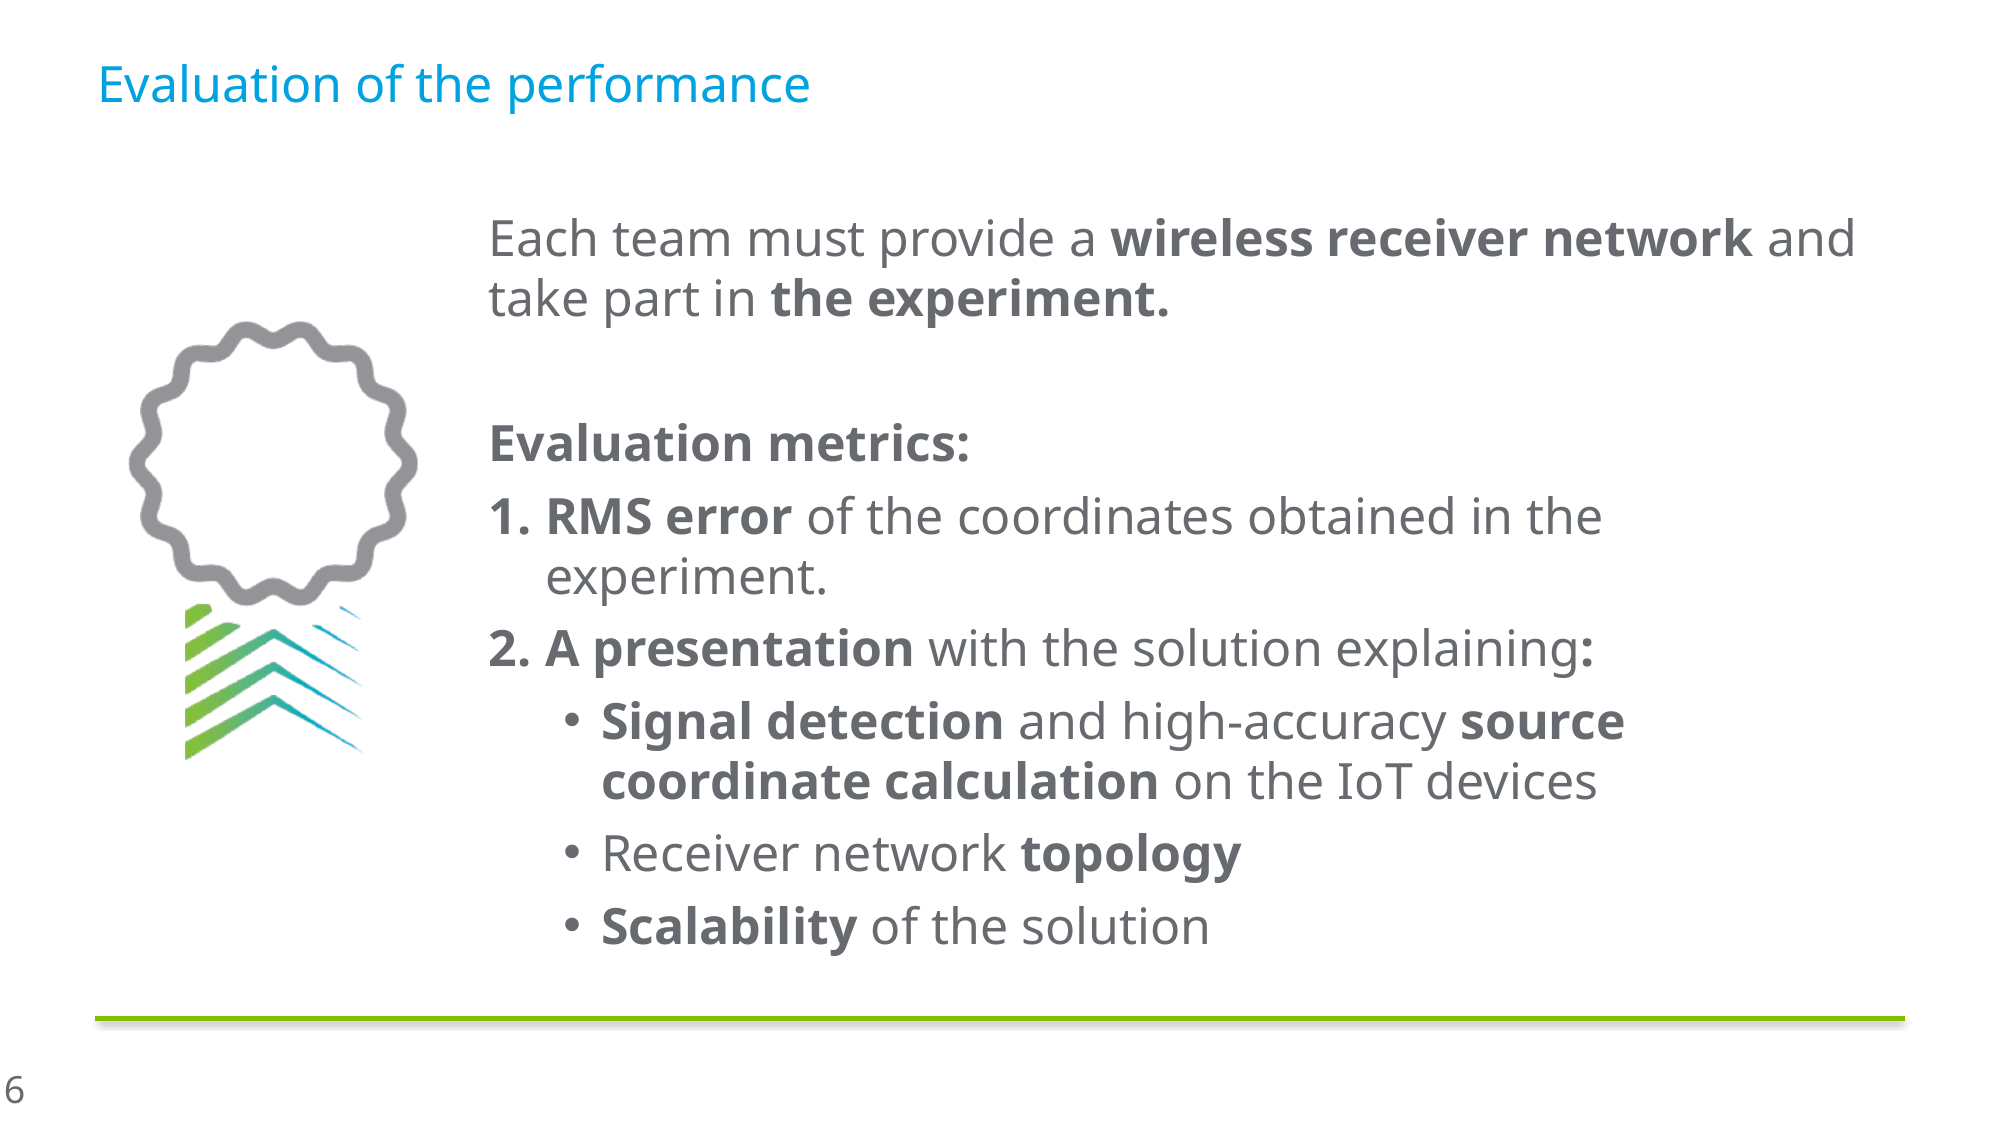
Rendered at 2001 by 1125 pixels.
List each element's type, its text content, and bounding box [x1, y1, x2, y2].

picture [53, 322, 493, 760]
title Evaluation of the performance [97, 45, 1905, 181]
list Each team must provide a wireless receiver network and take part in the experiment. Evaluation metrics: RMS error of the coordinates obtained in the experiment. A presentation with the solution explaining: Signal detection and high-accuracy source coordinate calculation on the IoT devices Receiver network topology Scalability of the solution [488, 199, 1895, 883]
